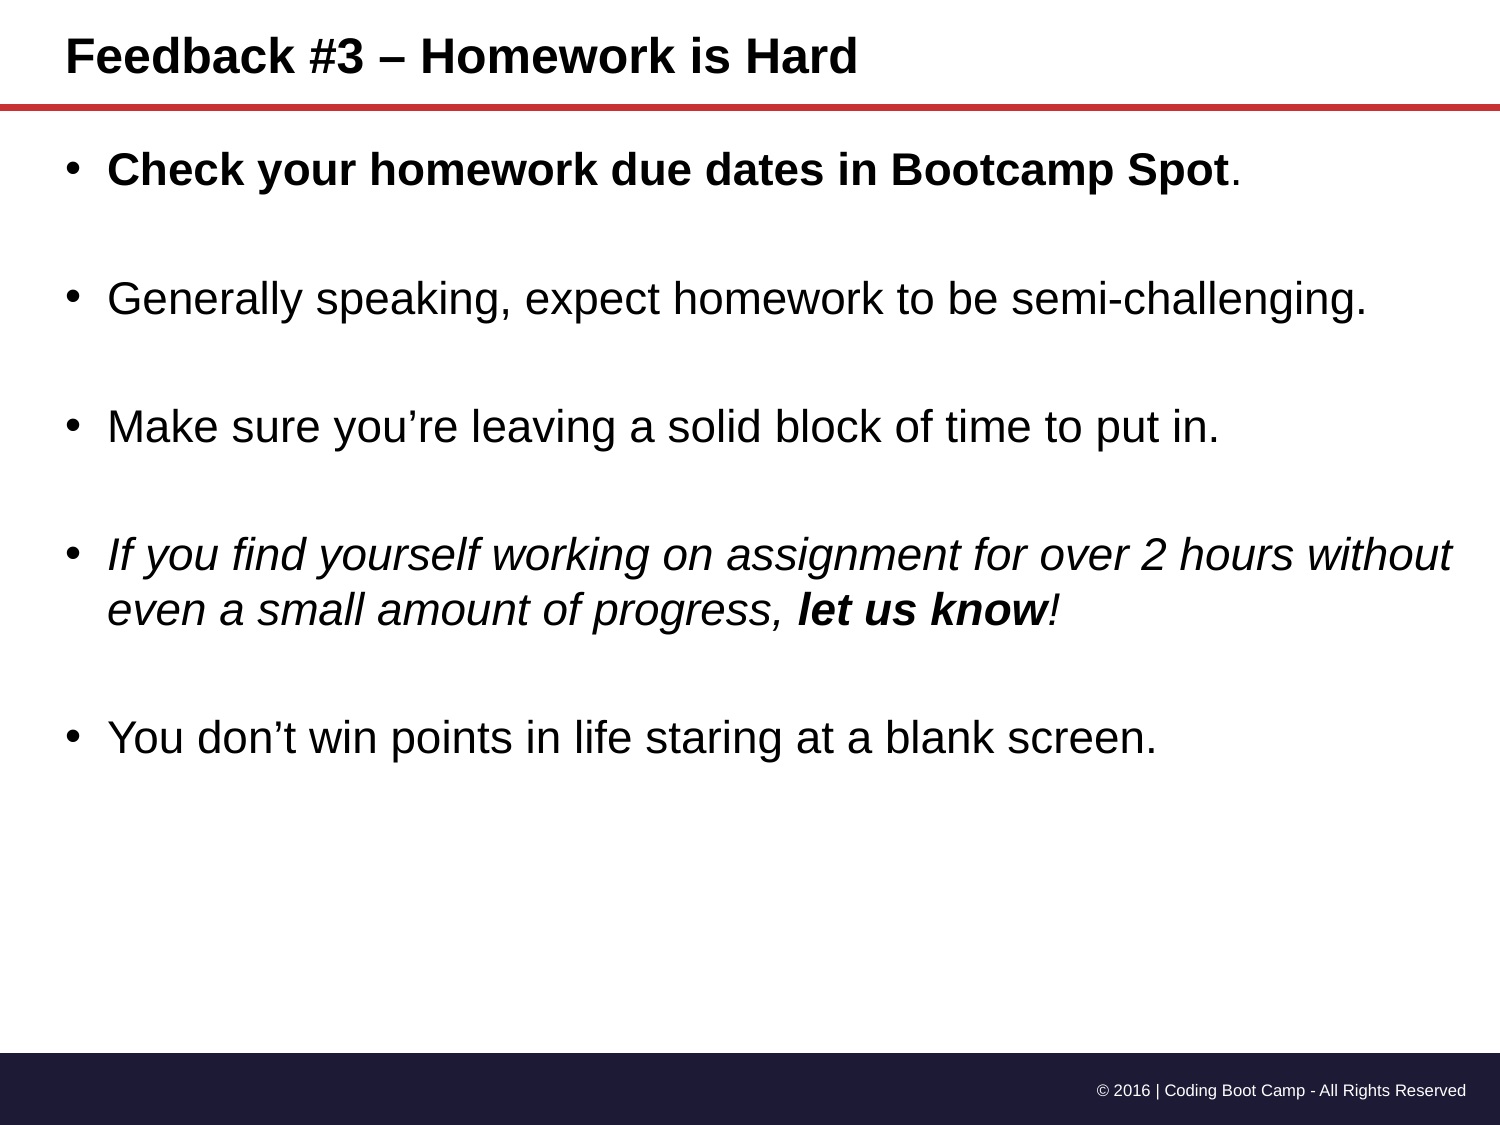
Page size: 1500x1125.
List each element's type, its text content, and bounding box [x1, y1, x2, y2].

text_box Feedback #3 – Homework is Hard [50, 16, 1150, 92]
text_box Check your homework due dates in Bootcamp Spot. Generally speaking, expect homework to be semi-challenging. Make sure you’re leaving a solid block of time to put in. If you find yourself working on assignment for over 2 hours without even a small amount of progress, let us know! You don’t win points in life staring at a blank screen. [49, 125, 1484, 1035]
